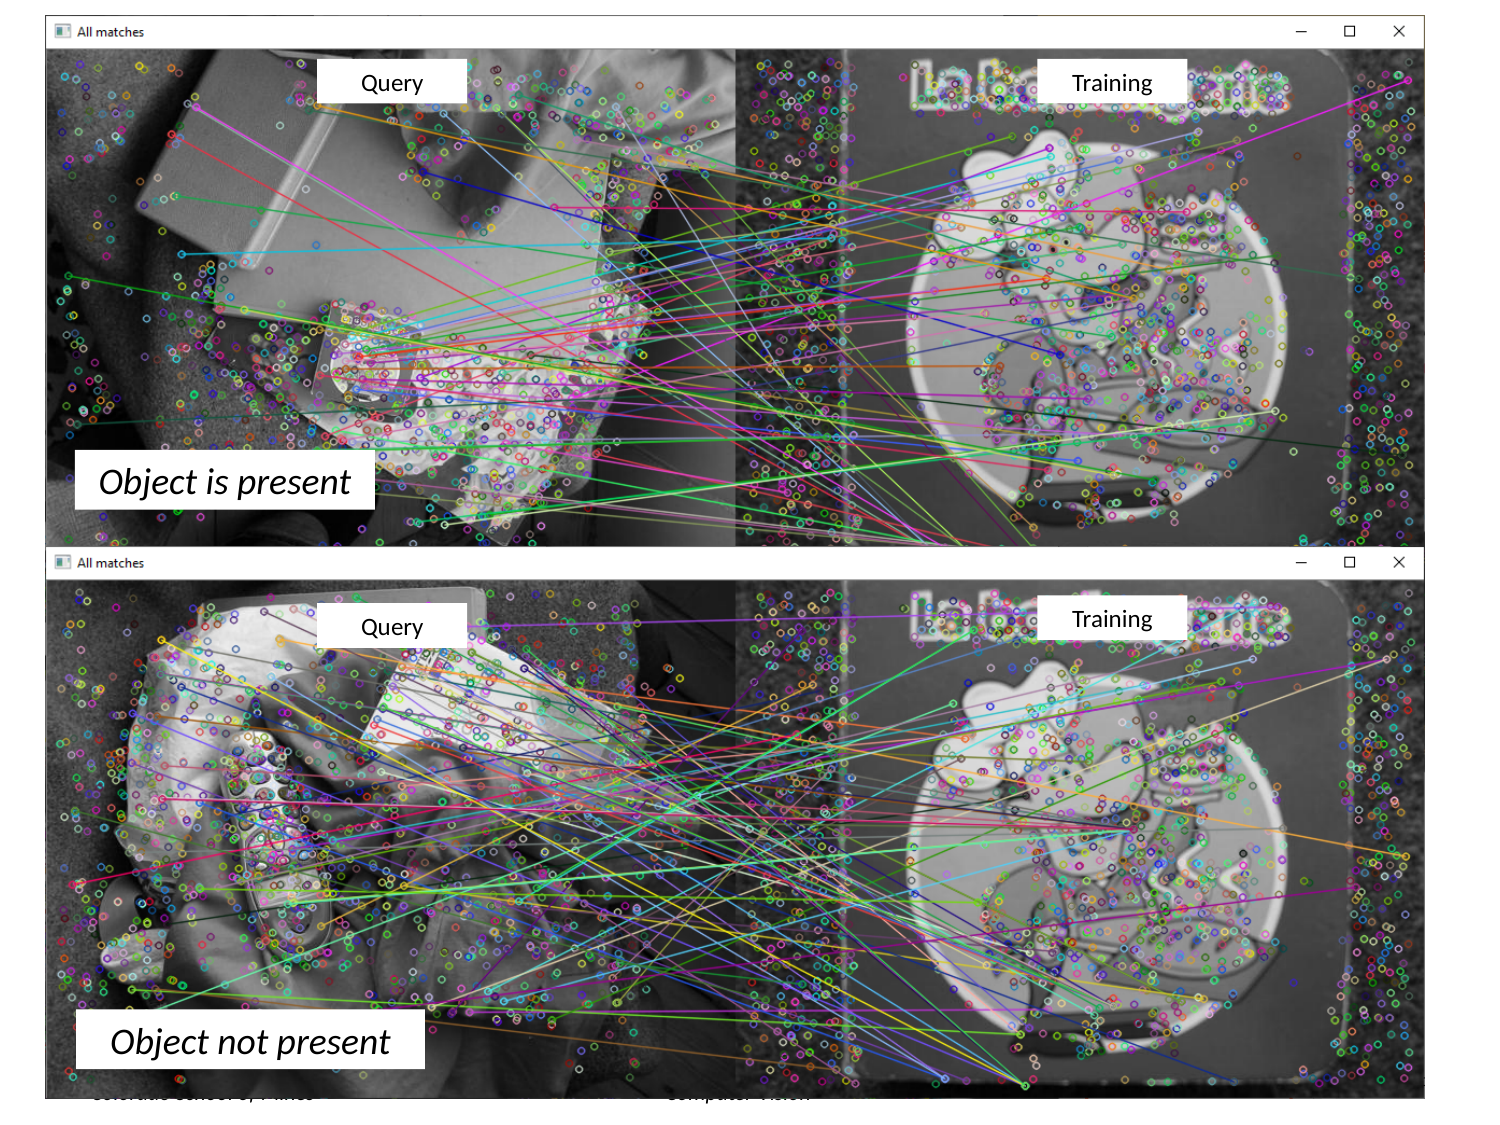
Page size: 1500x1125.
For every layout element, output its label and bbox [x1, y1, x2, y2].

picture [45, 15, 1426, 1099]
